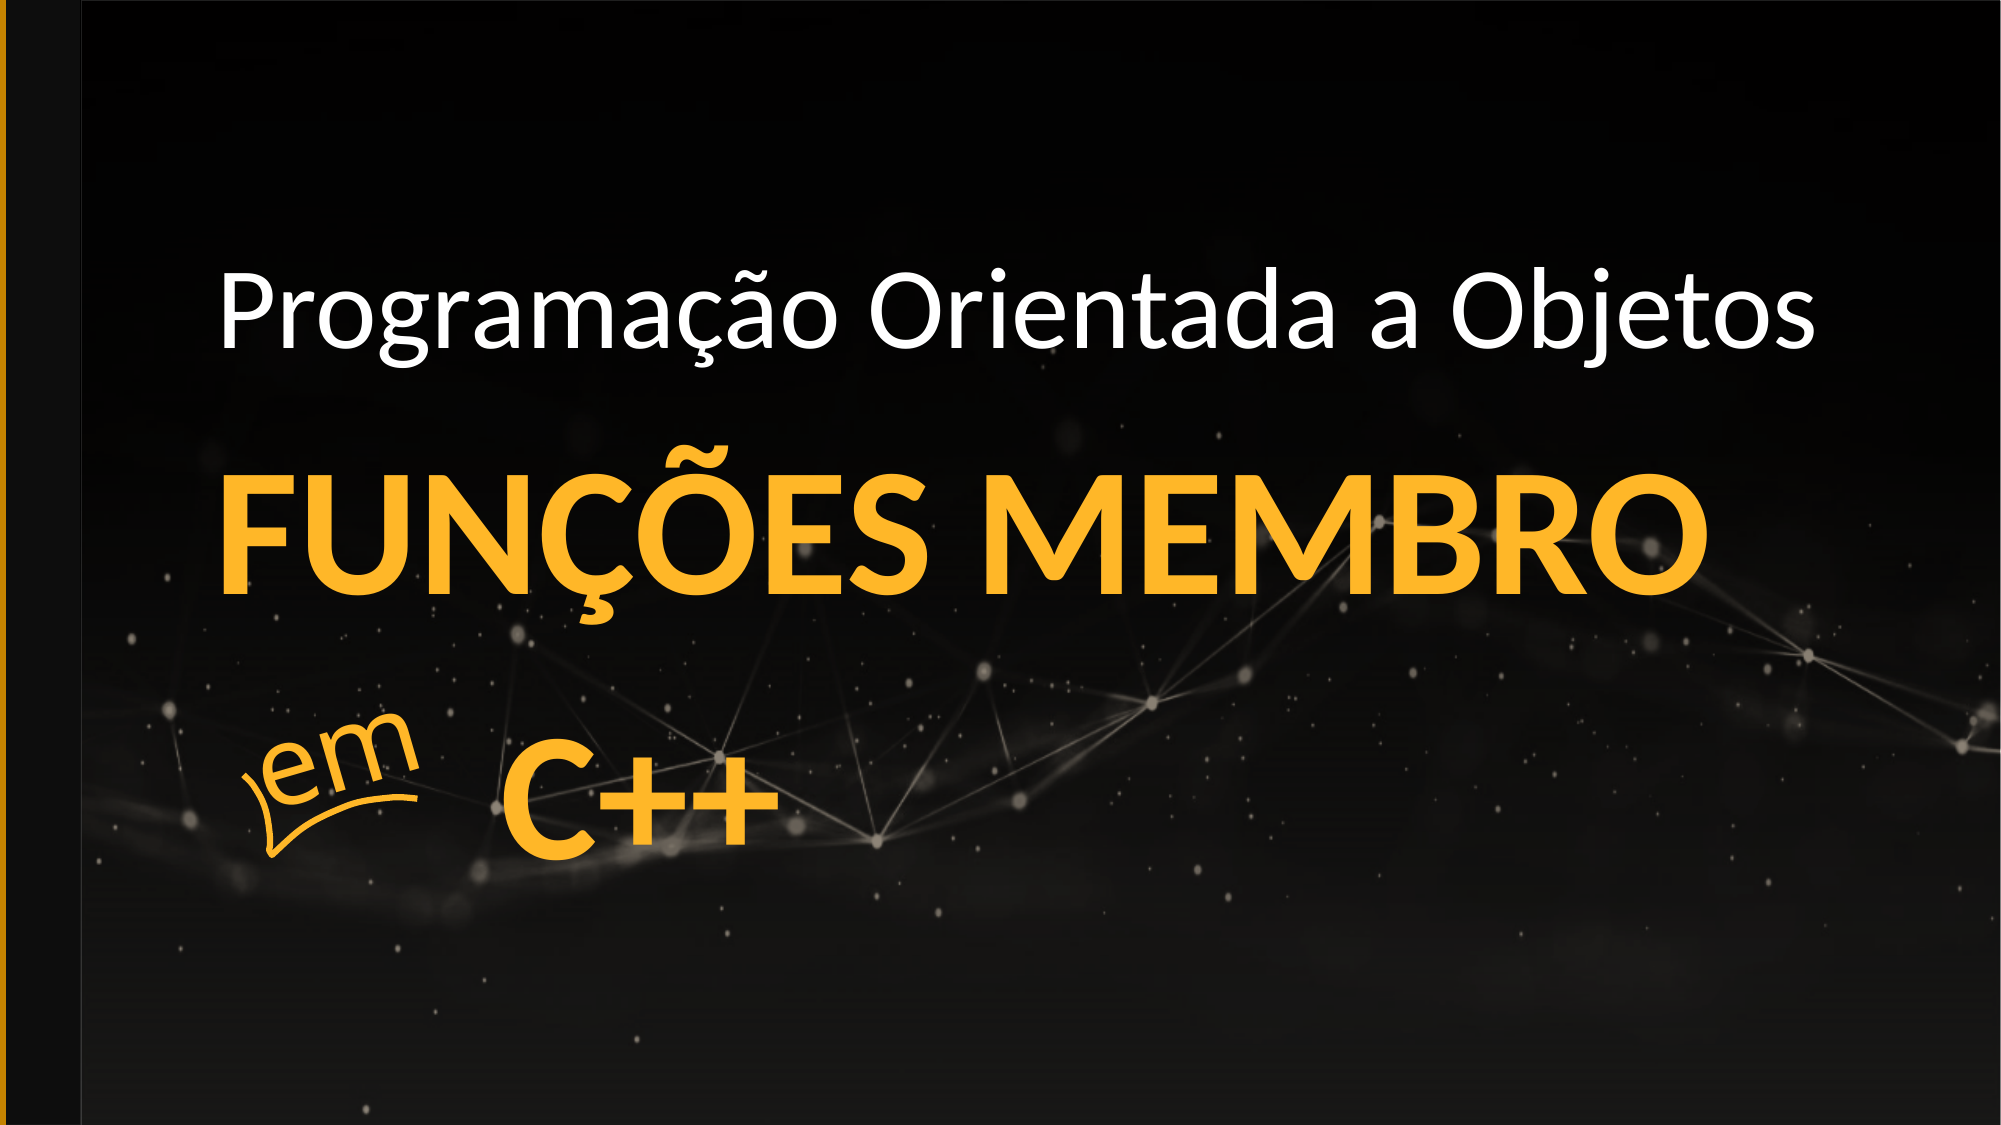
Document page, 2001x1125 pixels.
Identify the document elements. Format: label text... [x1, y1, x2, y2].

subtitle Programação Orientada a Objetos [200, 156, 1900, 379]
title Funções Membro [200, 403, 1900, 728]
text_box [241, 668, 818, 907]
